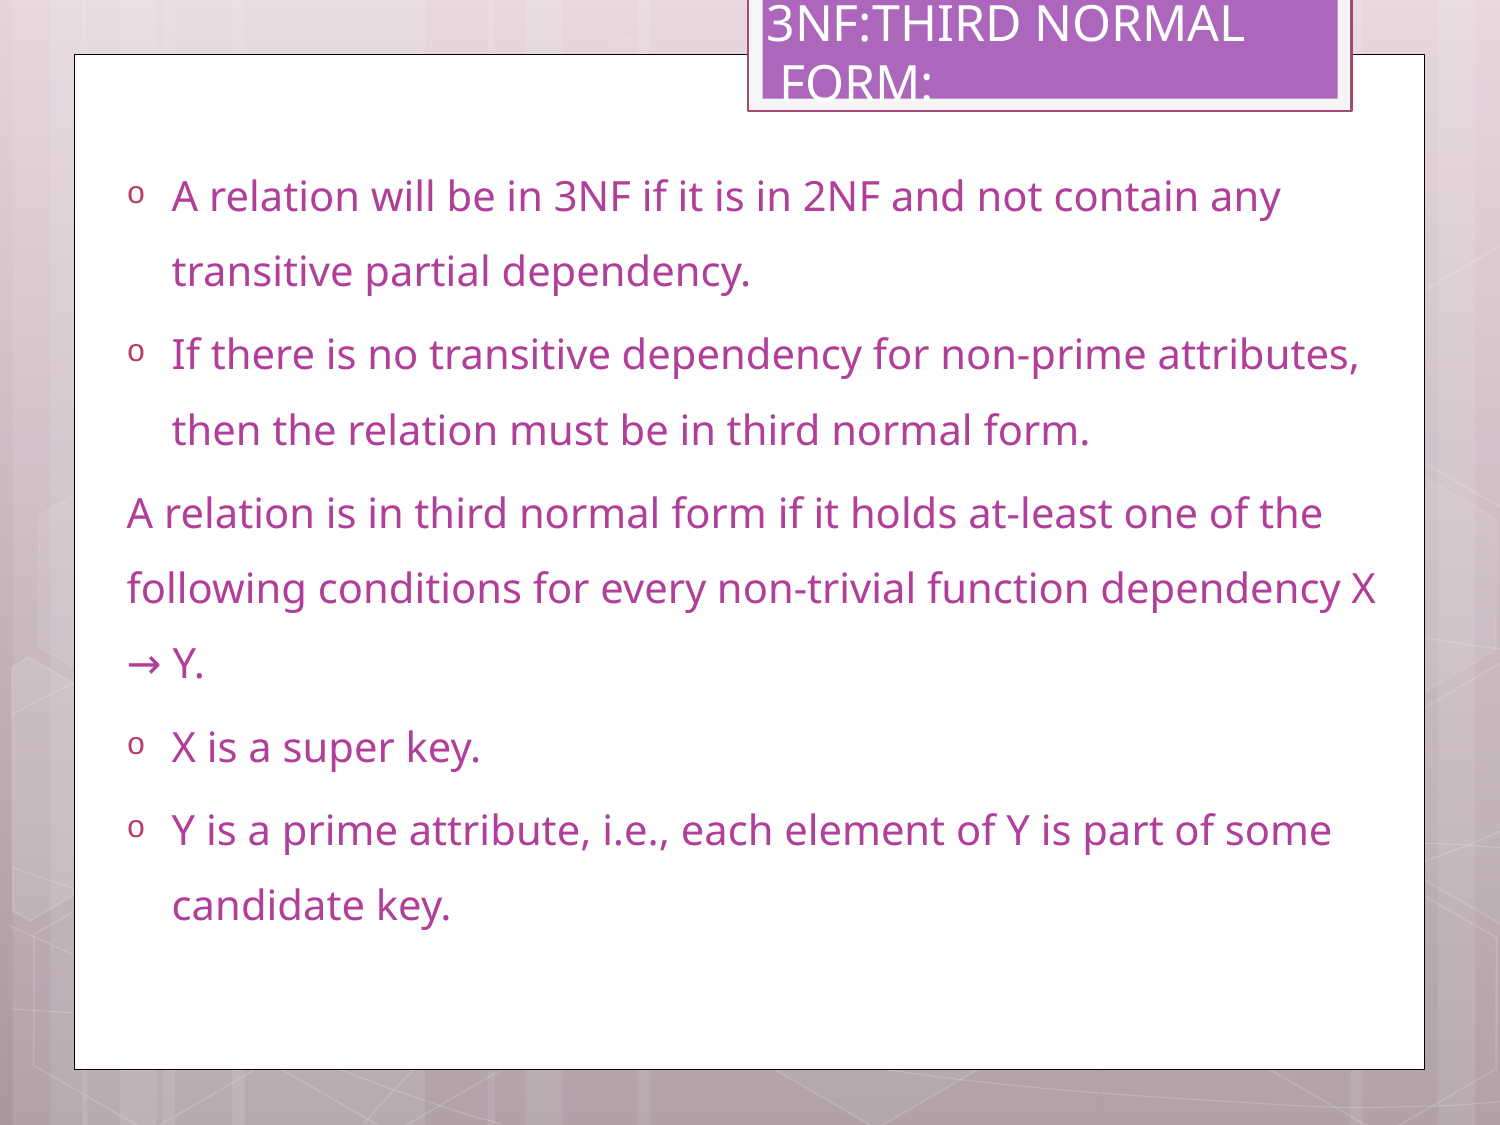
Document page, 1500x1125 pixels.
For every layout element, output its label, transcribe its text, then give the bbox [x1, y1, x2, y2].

list A relation will be in 3NF if it is in 2NF and not contain any transitive partial dependency. If there is no transitive dependency for non-prime attributes, then the relation must be in third normal form. A relation is in third normal form if it holds at-least one of the following conditions for every non-trivial function dependency X → Y. X is a super key. Y is a prime attribute, i.e., each element of Y is part of some candidate key. [100, 137, 1412, 1035]
text_box 3NF:THIRD NORMAL FORM: [740, 0, 1262, 119]
